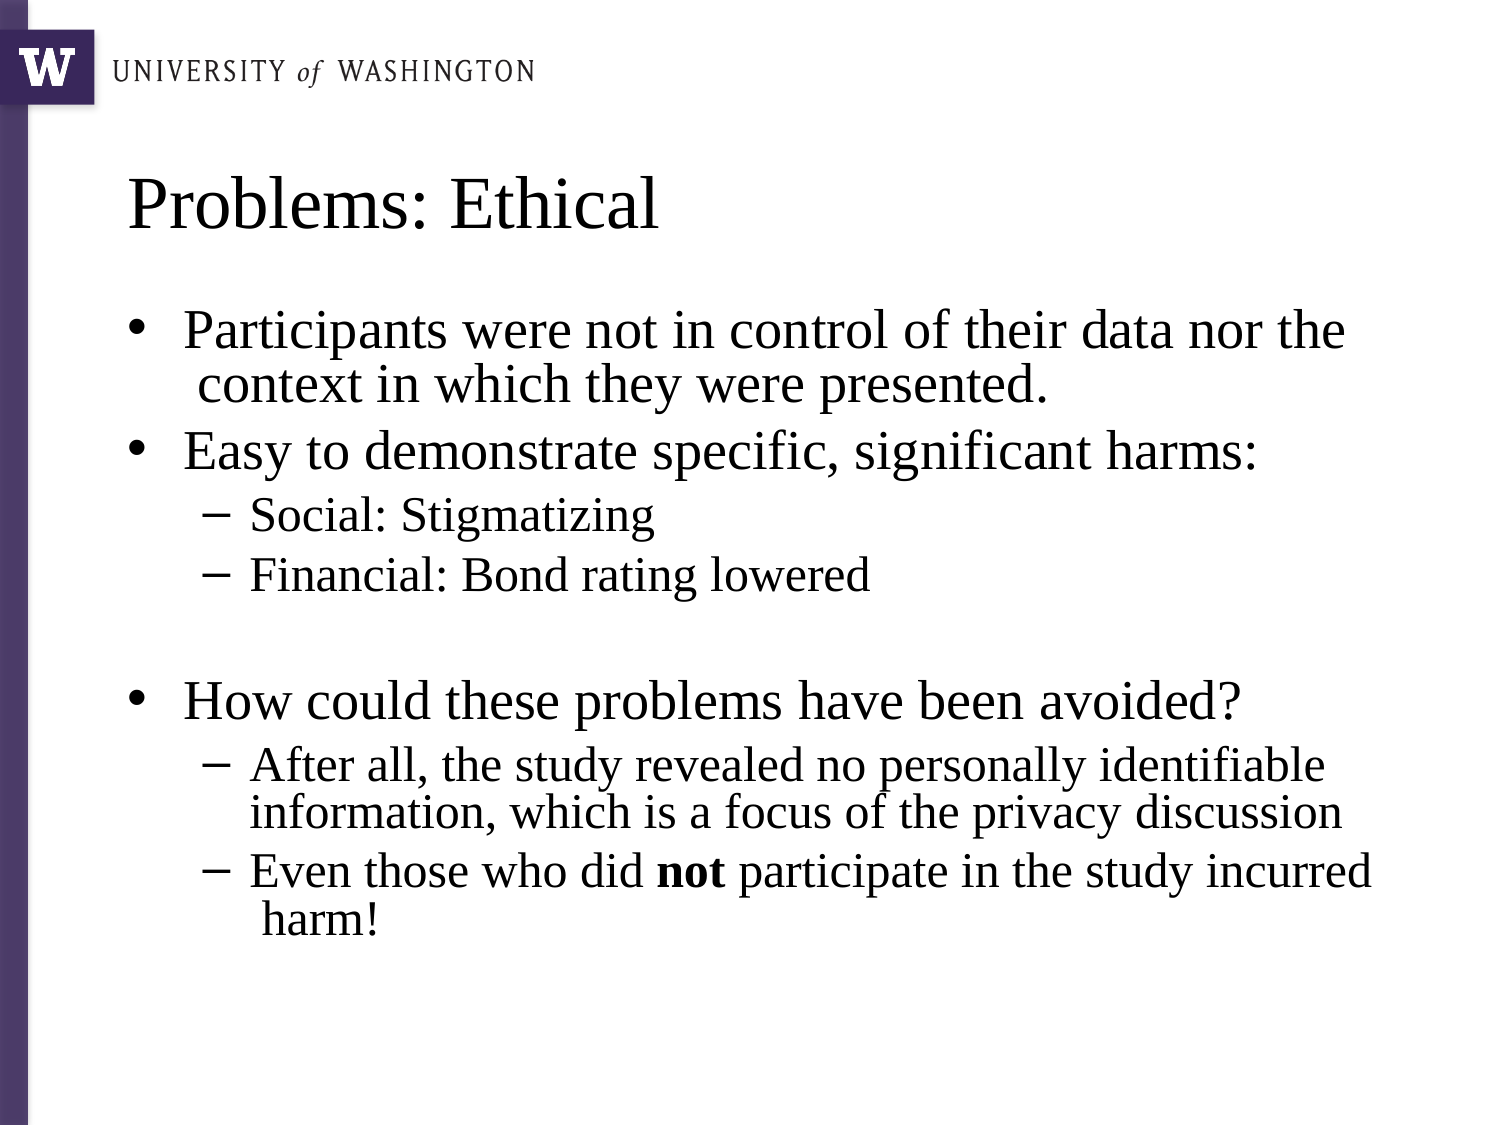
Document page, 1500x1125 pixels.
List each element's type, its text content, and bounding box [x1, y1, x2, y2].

picture [112, 59, 534, 88]
picture [19, 48, 75, 86]
title Problems: Ethical [125, 102, 665, 290]
text_box Participants were not in control of their data nor the context in which they were presented. Easy to demonstrate specific, significant harms: Social: Stigmatizing Financial: Bond rating lowered How could these problems have been avoided? After all, the study revealed no personally identifiable information, which is a focus of the privacy discussion Even those who did not participate in the study incurred harm! [125, 290, 1377, 945]
